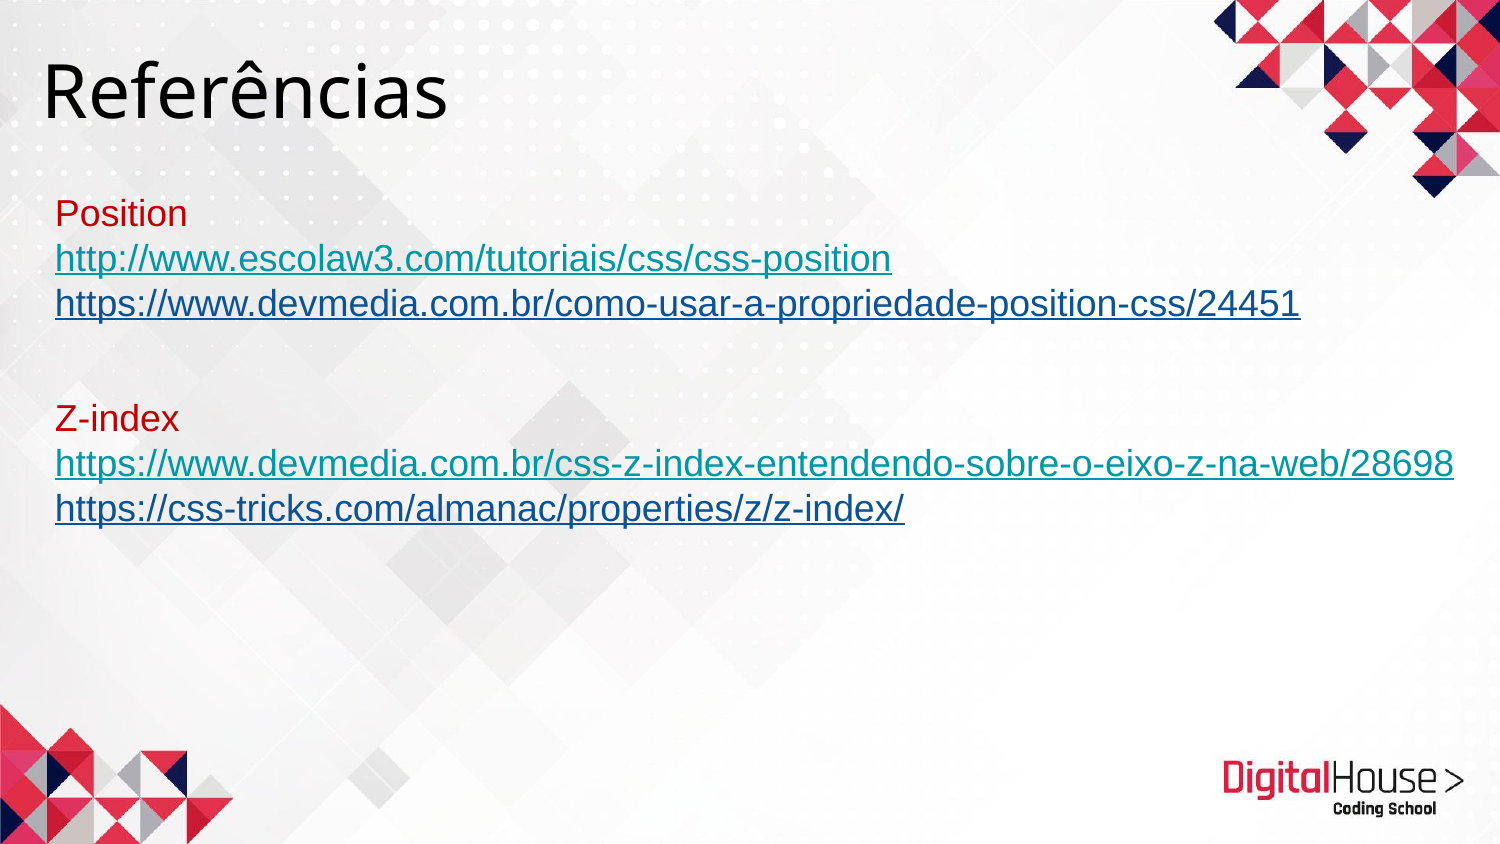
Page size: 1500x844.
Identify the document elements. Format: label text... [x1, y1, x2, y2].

picture [0, 0, 1500, 844]
text_box Position http://www.escolaw3.com/tutoriais/css/css-position https://www.devmedia.com.br/como-usar-a-propriedade-position-css/24451 Z-index https://www.devmedia.com.br/css-z-index-entendendo-sobre-o-eixo-z-na-web/28698 https://css-tricks.com/almanac/properties/z/z-index/ [40, 173, 1474, 686]
text_box Referências [26, 28, 1198, 133]
